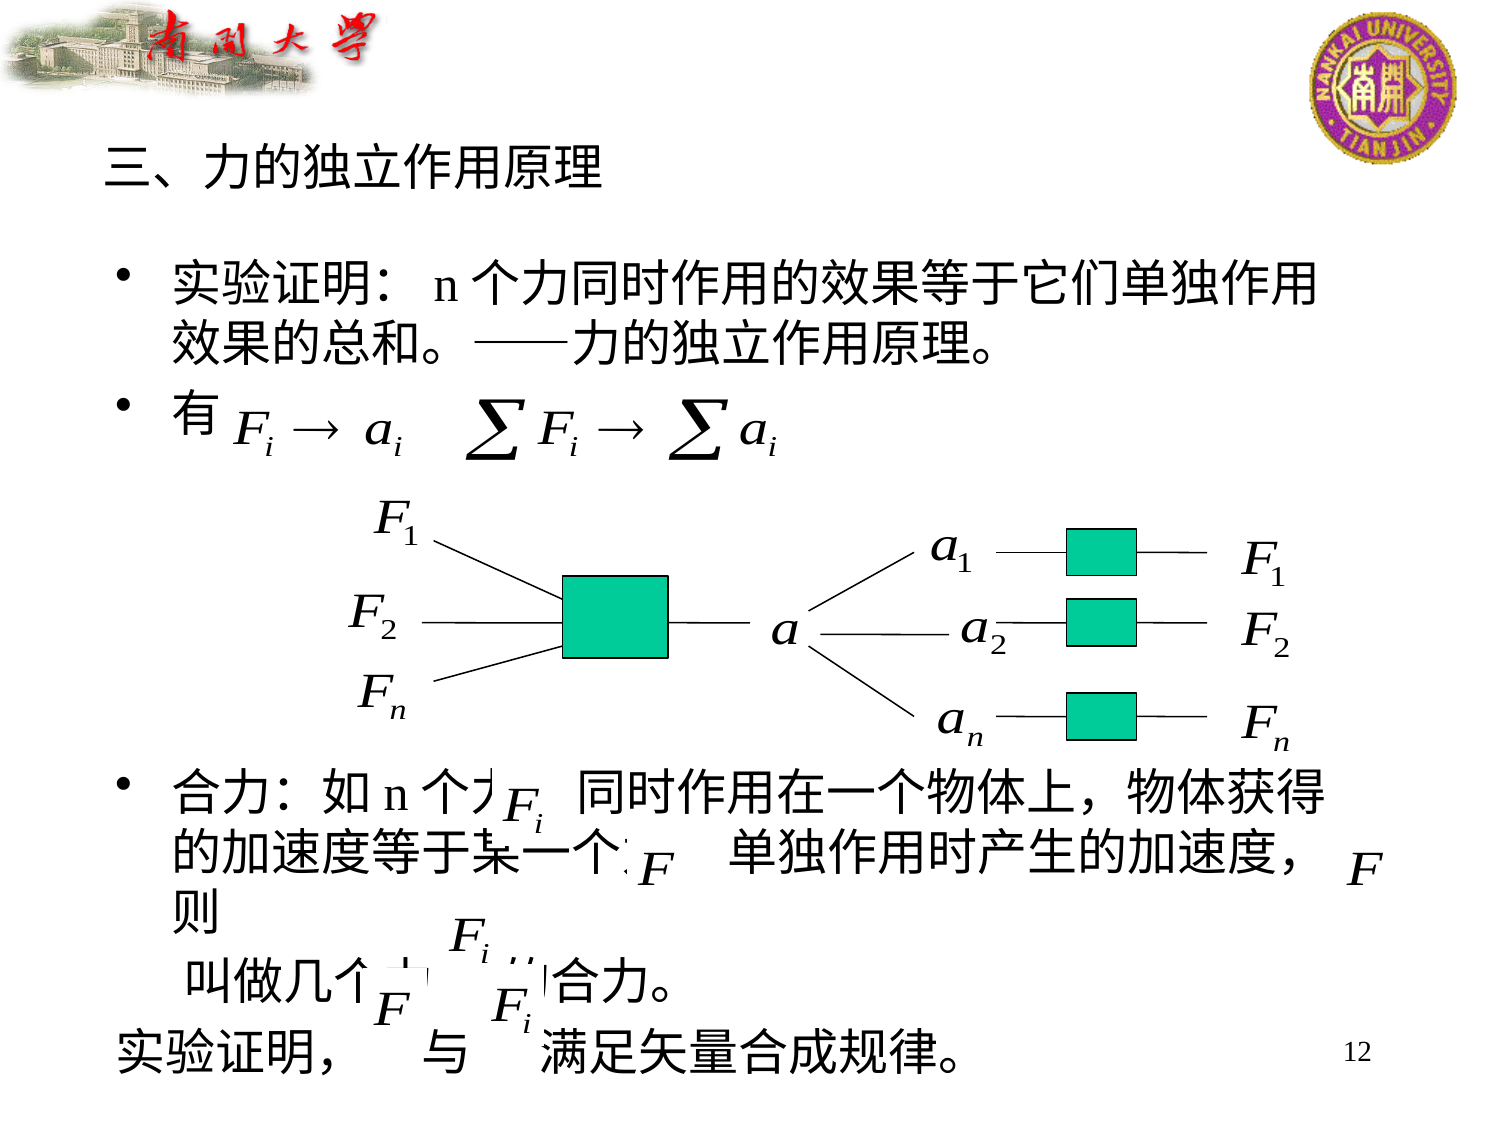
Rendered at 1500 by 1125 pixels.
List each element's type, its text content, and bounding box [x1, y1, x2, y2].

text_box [627, 827, 692, 894]
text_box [1335, 827, 1400, 894]
list 实验证明：n个力同时作用的效果等于它们单独作用效果的总和。——力的独立作用原理。 有 合力：如n个力 同时作用在一个物体上，物体获得的加速度等于某一个力 单独作用时产生的加速度，则 叫做几个力 的合力。 实验证明， 与 满足矢量合成规律。 [100, 243, 1376, 1012]
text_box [222, 386, 414, 469]
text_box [480, 963, 545, 1047]
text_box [761, 598, 811, 657]
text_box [1230, 680, 1304, 764]
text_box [362, 968, 427, 1035]
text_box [927, 684, 997, 759]
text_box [1230, 516, 1295, 586]
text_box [337, 569, 407, 648]
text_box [438, 893, 503, 977]
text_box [456, 386, 795, 474]
text_box [1066, 528, 1137, 576]
picture [0, 0, 388, 100]
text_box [808, 552, 915, 612]
text_box [1066, 599, 1137, 647]
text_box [433, 540, 563, 600]
title 三、力的独立作用原理 [87, 91, 1363, 239]
picture [1262, 0, 1500, 178]
slide_number 12 [1074, 1024, 1388, 1101]
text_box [433, 645, 563, 682]
text_box [1066, 692, 1137, 740]
text_box [562, 575, 668, 658]
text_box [808, 645, 915, 717]
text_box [491, 763, 556, 847]
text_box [950, 593, 1020, 663]
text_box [920, 510, 980, 581]
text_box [362, 475, 427, 555]
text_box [1230, 587, 1300, 666]
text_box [346, 649, 421, 733]
